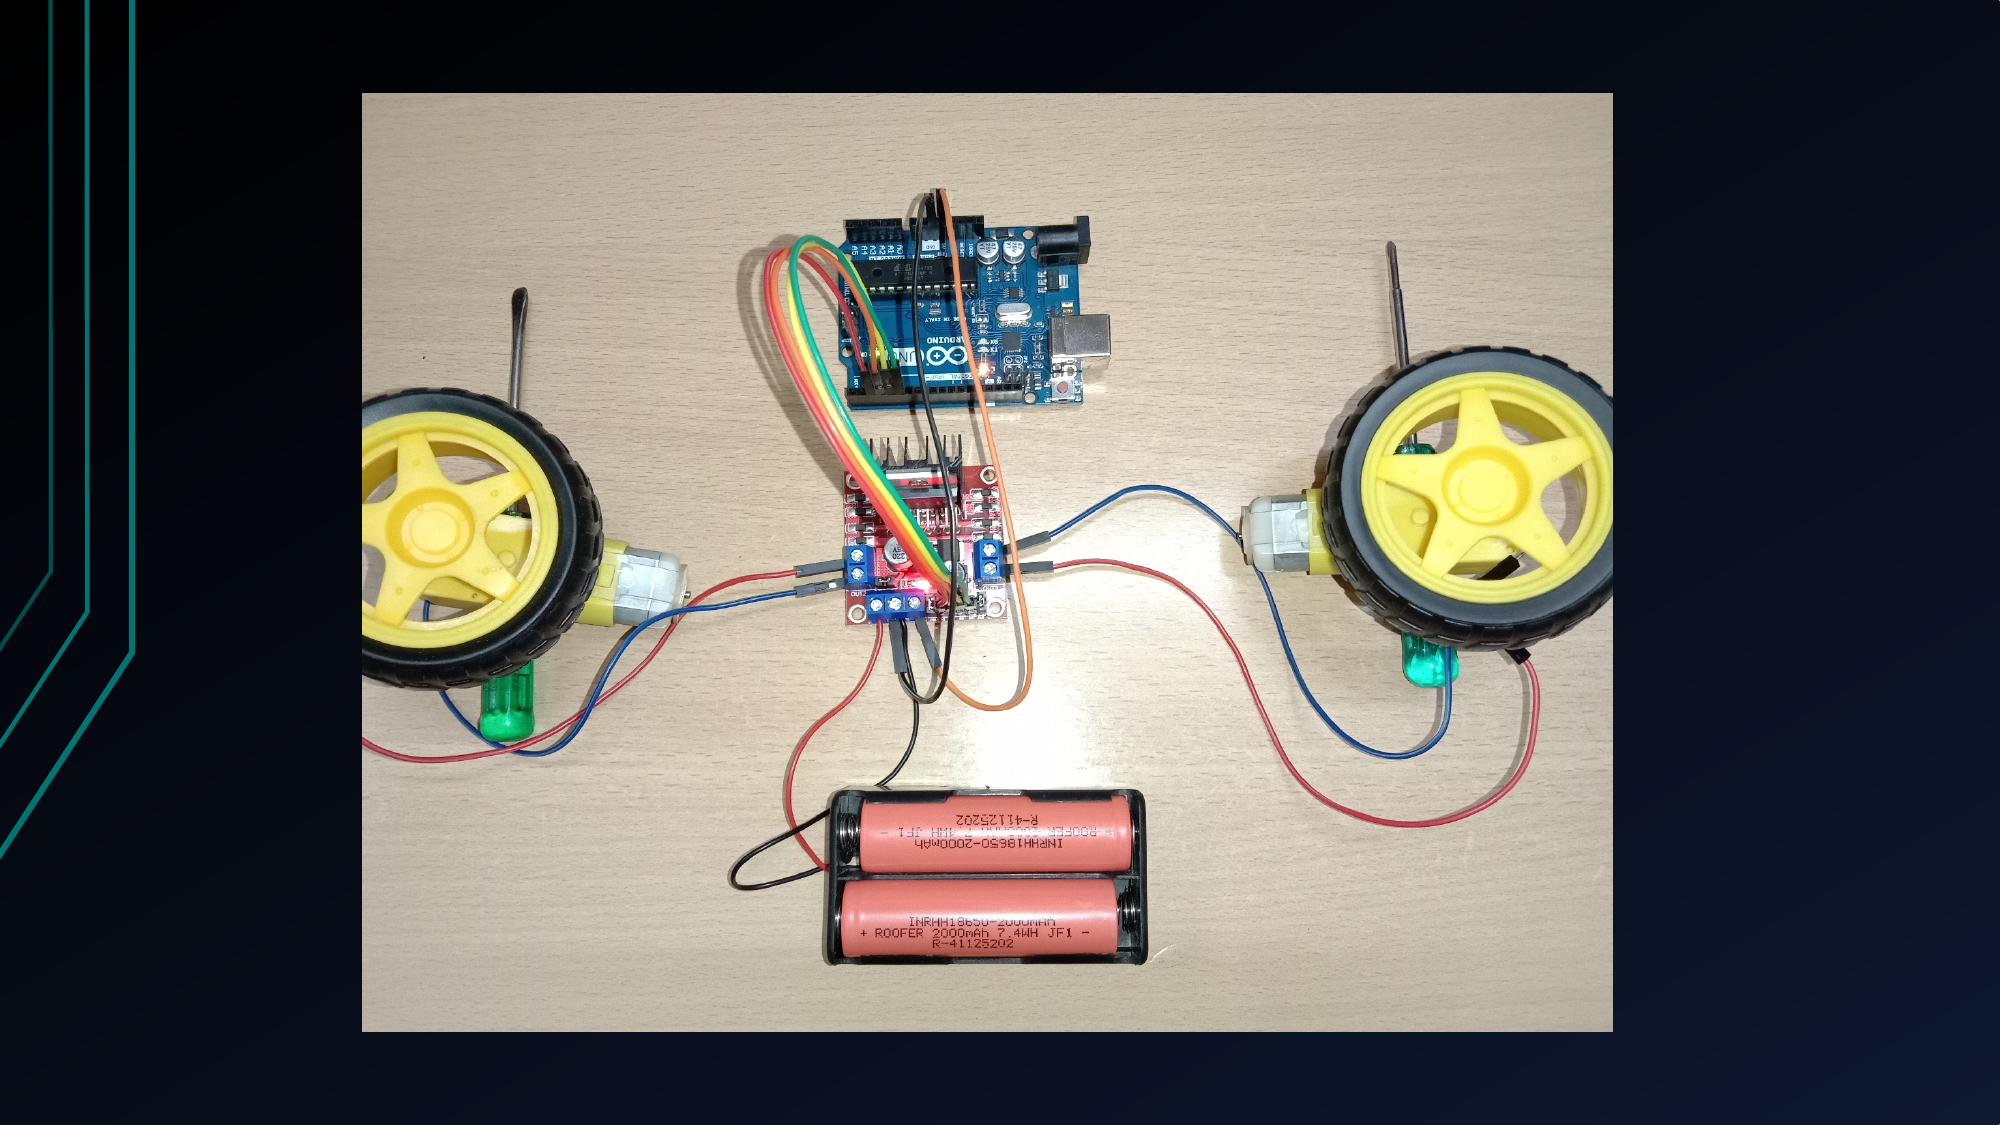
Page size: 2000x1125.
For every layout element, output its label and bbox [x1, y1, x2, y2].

picture [361, 93, 1613, 1032]
